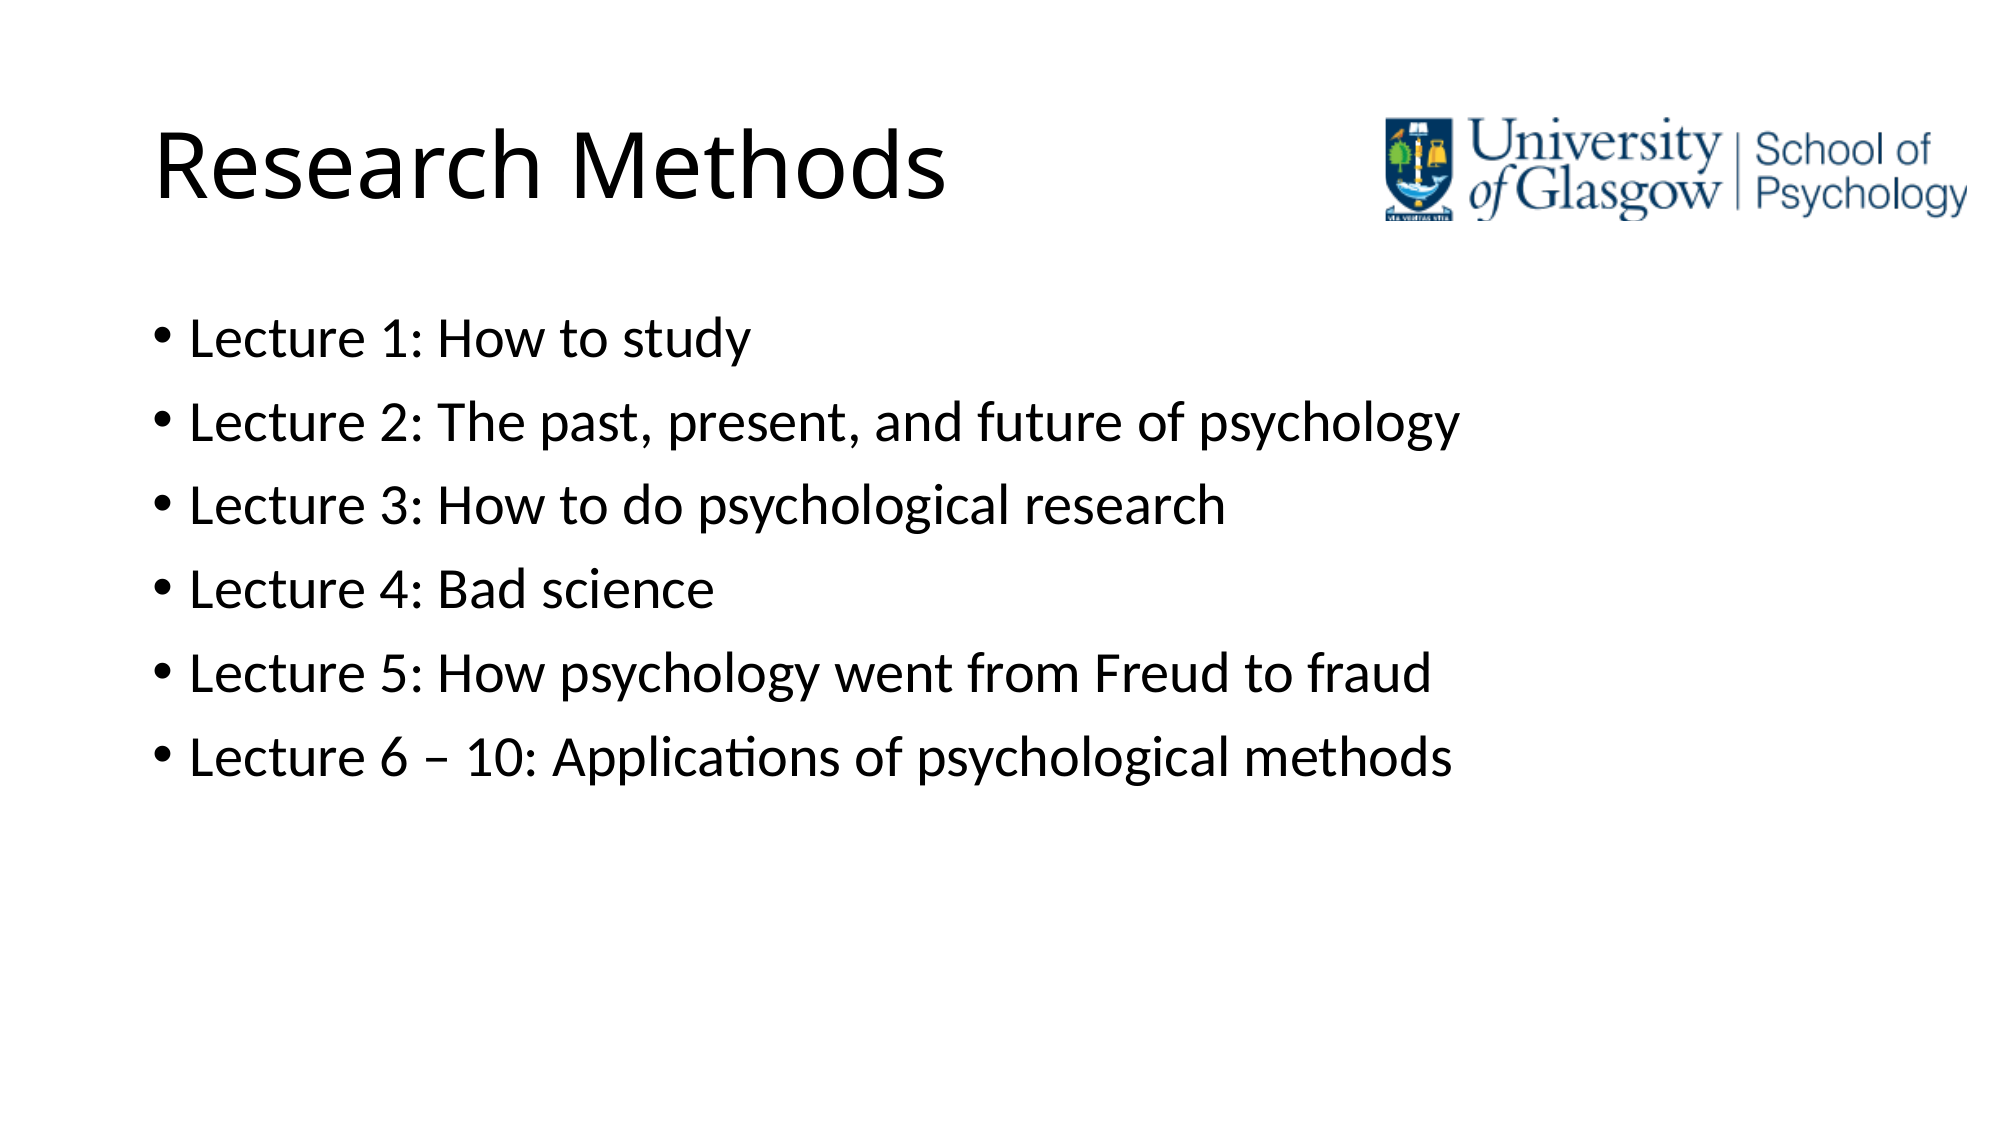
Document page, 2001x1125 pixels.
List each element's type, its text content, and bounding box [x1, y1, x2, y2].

list Lecture 1: How to study Lecture 2: The past, present, and future of psychology Lecture 3: How to do psychological research Lecture 4: Bad science Lecture 5: How psychology went from Freud to fraud Lecture 6 – 10: Applications of psychological methods [137, 299, 1863, 1014]
title Research Methods [137, 59, 1863, 278]
picture [1385, 116, 1967, 221]
